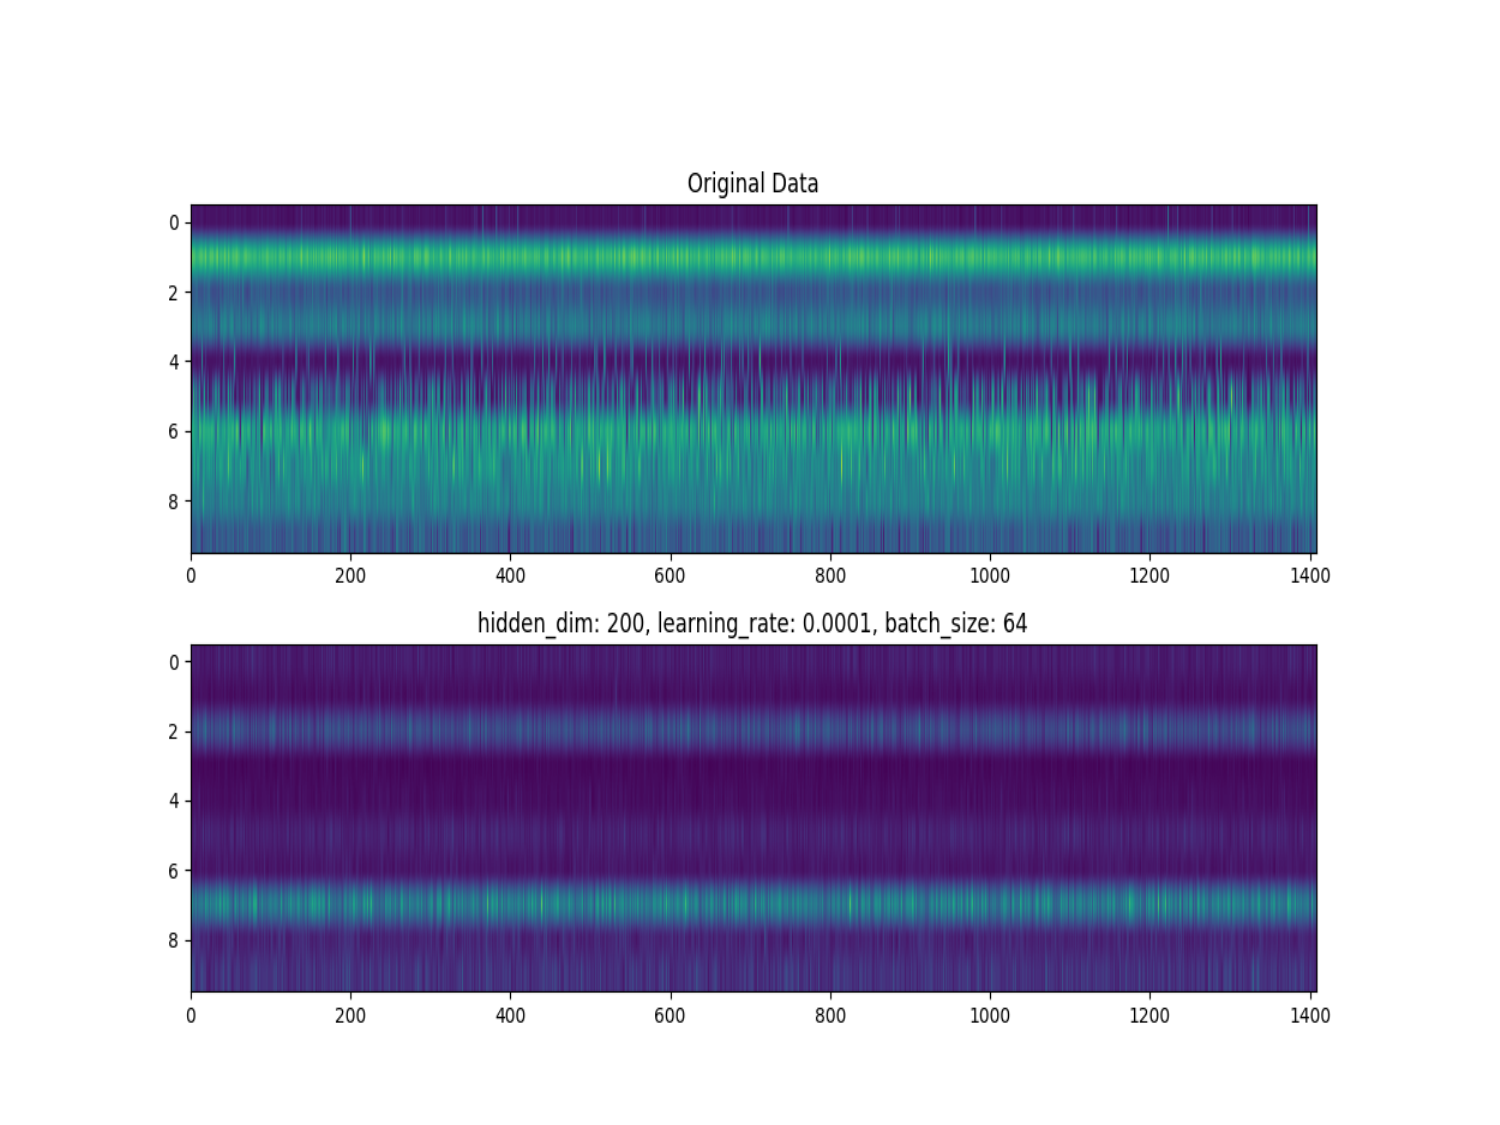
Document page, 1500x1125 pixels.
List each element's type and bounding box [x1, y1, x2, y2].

picture [149, 149, 1351, 1051]
